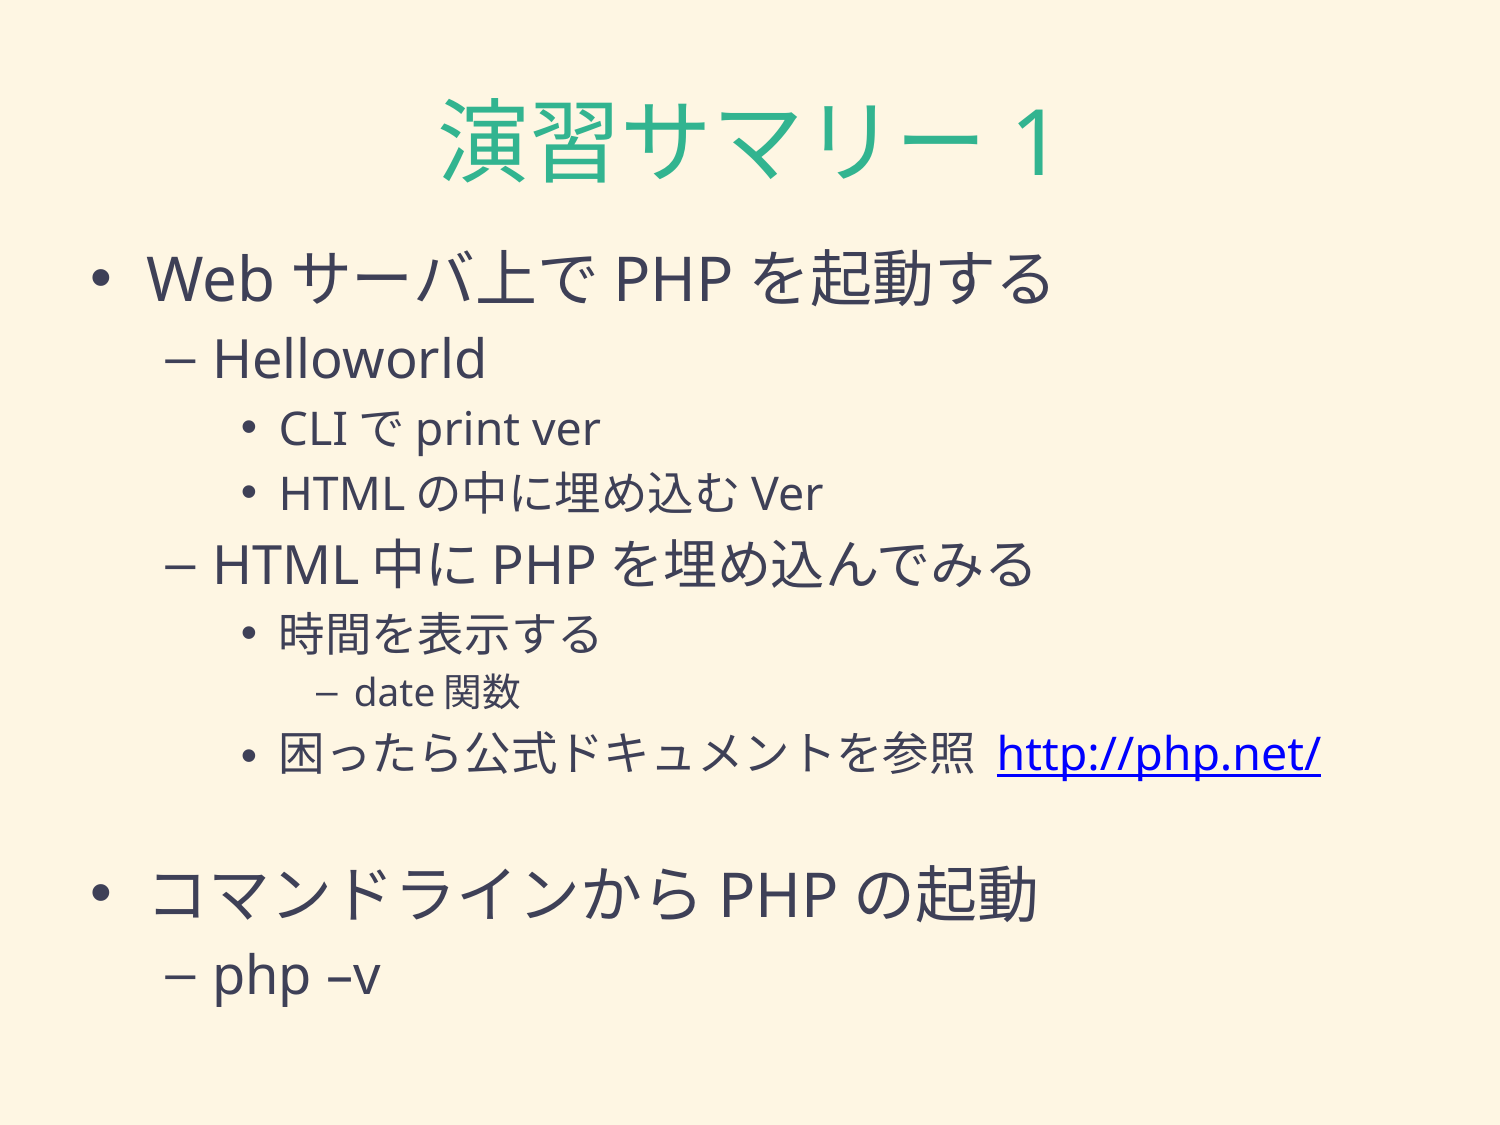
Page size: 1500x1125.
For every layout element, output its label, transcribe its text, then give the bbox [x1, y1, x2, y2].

title 演習サマリー1 [75, 45, 1425, 231]
list Webサーバ上でPHPを起動する Helloworld CLIでprint ver HTMLの中に埋め込むVer HTML中にPHPを埋め込んでみる 時間を表示する date関数 困ったら公式ドキュメントを参照 http://php.net/ コマンドラインからPHPの起動 php –v [75, 231, 1425, 1028]
